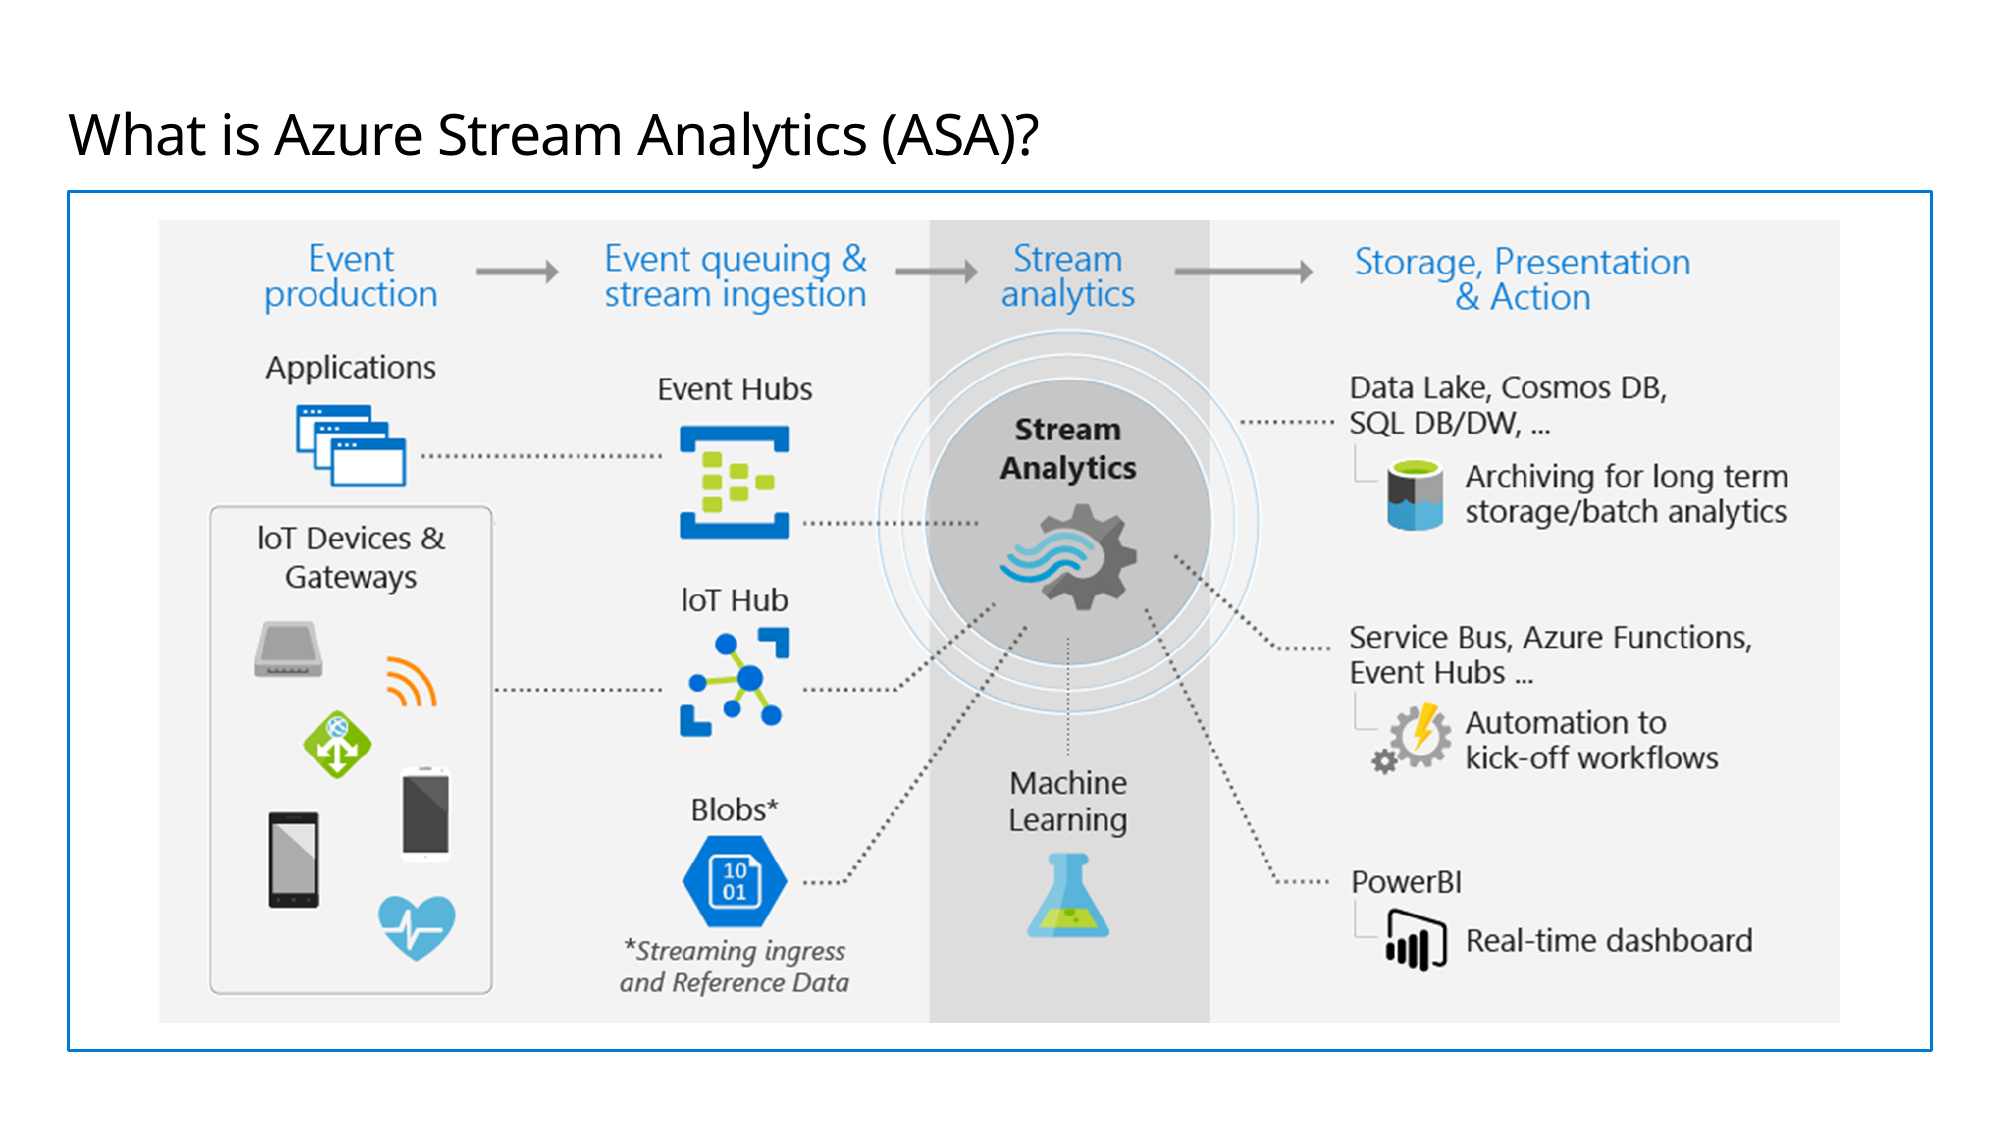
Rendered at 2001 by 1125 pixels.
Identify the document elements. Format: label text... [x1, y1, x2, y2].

title What is Azure Stream Analytics (ASA)? [68, 101, 1930, 168]
picture [158, 220, 1840, 1023]
text_box [68, 191, 1932, 1052]
